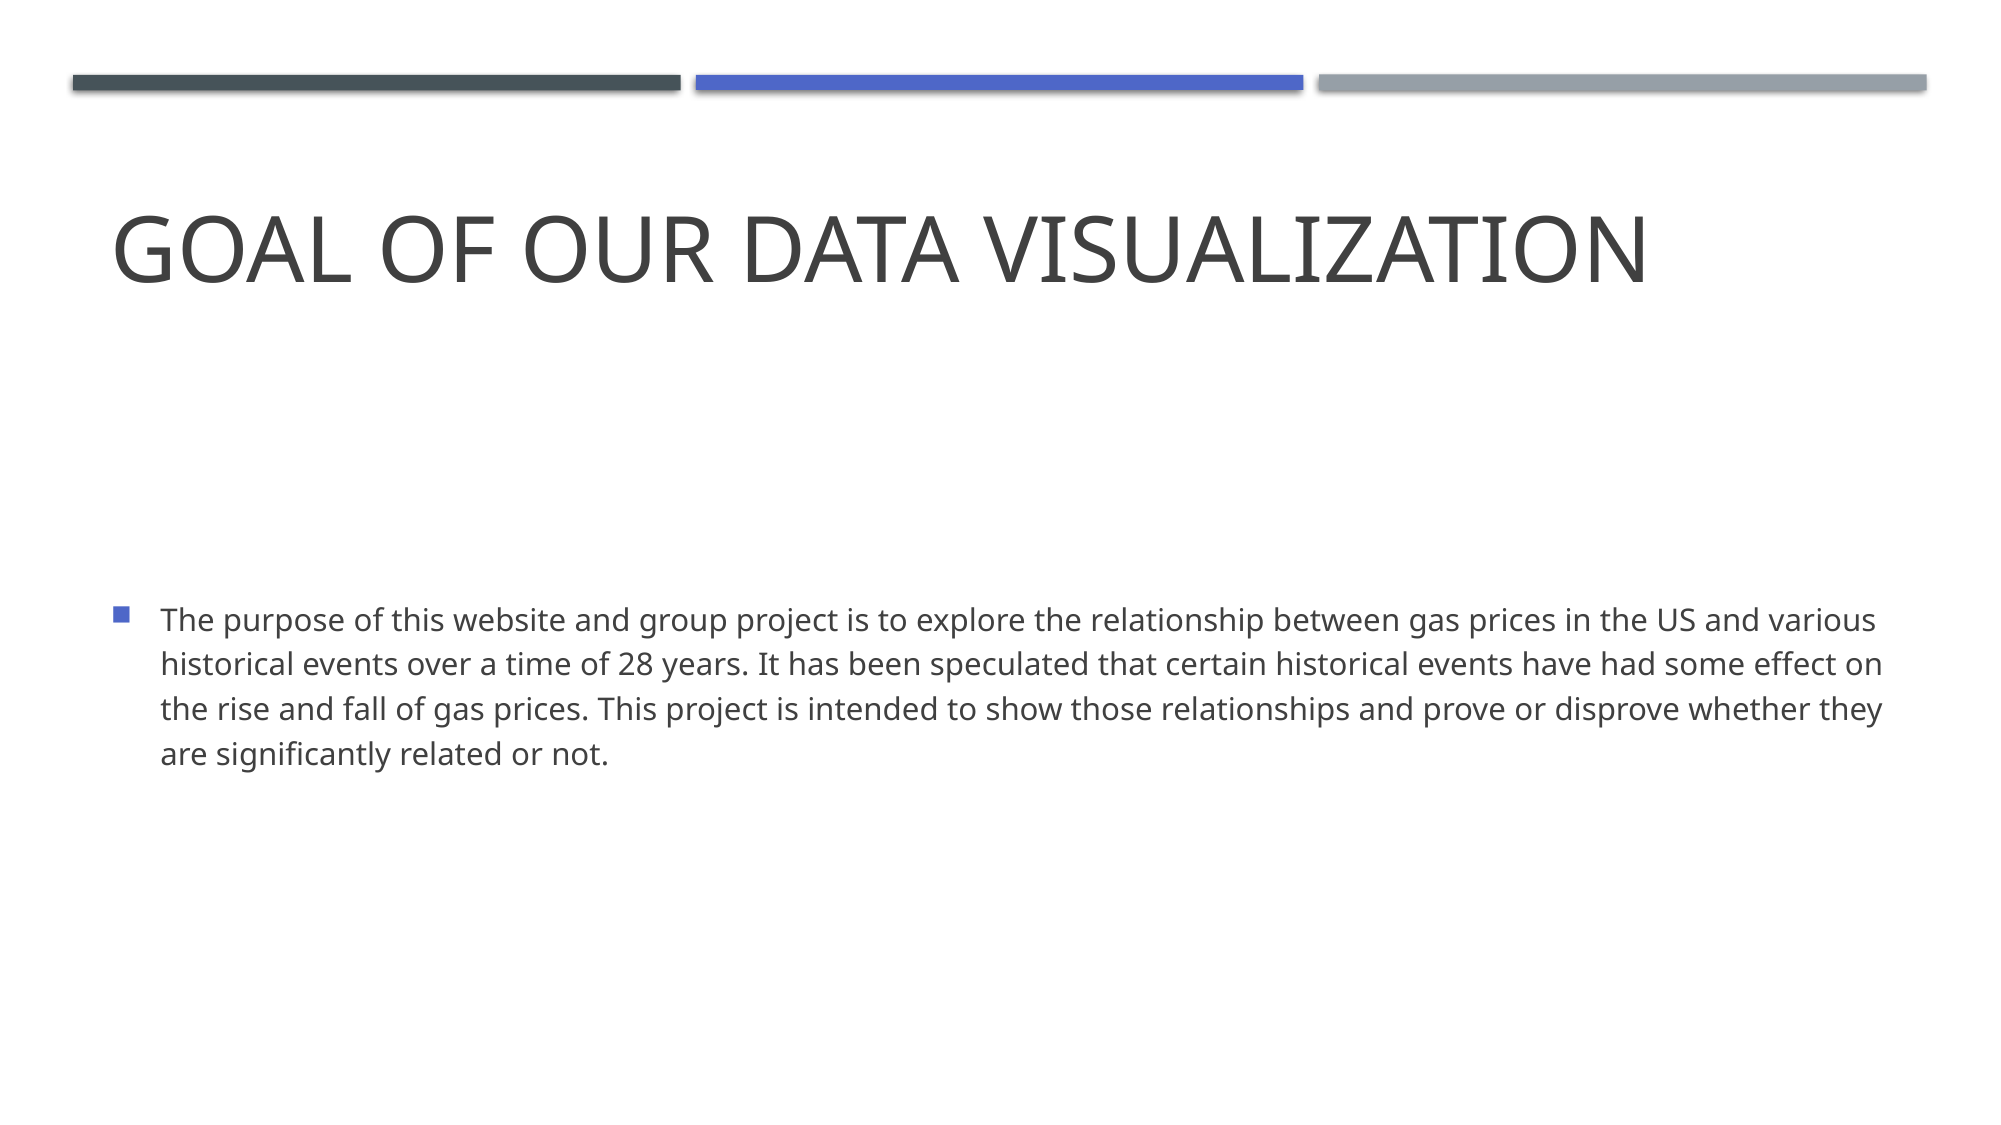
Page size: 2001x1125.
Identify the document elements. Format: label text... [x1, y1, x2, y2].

list The purpose of this website and group project is to explore the relationship between gas prices in the US and various historical events over a time of 28 years. It has been speculated that certain historical events have had some effect on the rise and fall of gas prices. This project is intended to show those relationships and prove or disprove whether they are significantly related or not. [95, 383, 1905, 981]
title Goal of OUR Data Visualization [95, 115, 1905, 311]
